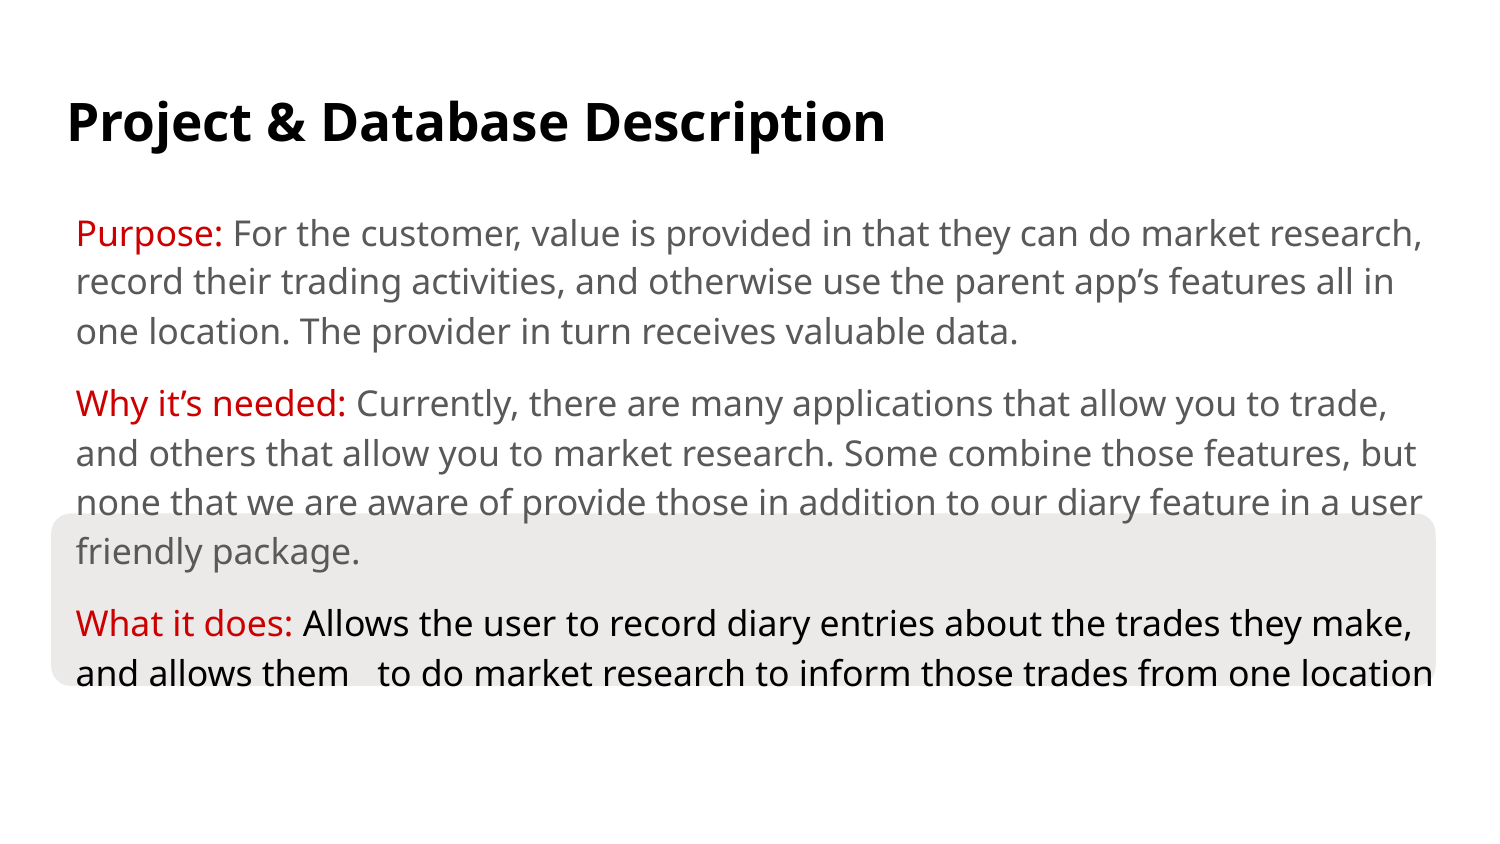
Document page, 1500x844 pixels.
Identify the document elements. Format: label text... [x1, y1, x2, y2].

list Purpose: For the customer, value is provided in that they can do market research, record their trading activities, and otherwise use the parent app’s features all in one location. The provider in turn receives valuable data. Why it’s needed: Currently, there are many applications that allow you to trade, and others that allow you to market research. Some combine those features, but none that we are aware of provide those in addition to our diary feature in a user friendly package. What it does: Allows the user to record diary entries about the trades they make, and allows them to do market research to inform those trades from one location [60, 189, 1459, 750]
text_box [51, 516, 60, 683]
title Project & Database Description [51, 72, 1449, 167]
